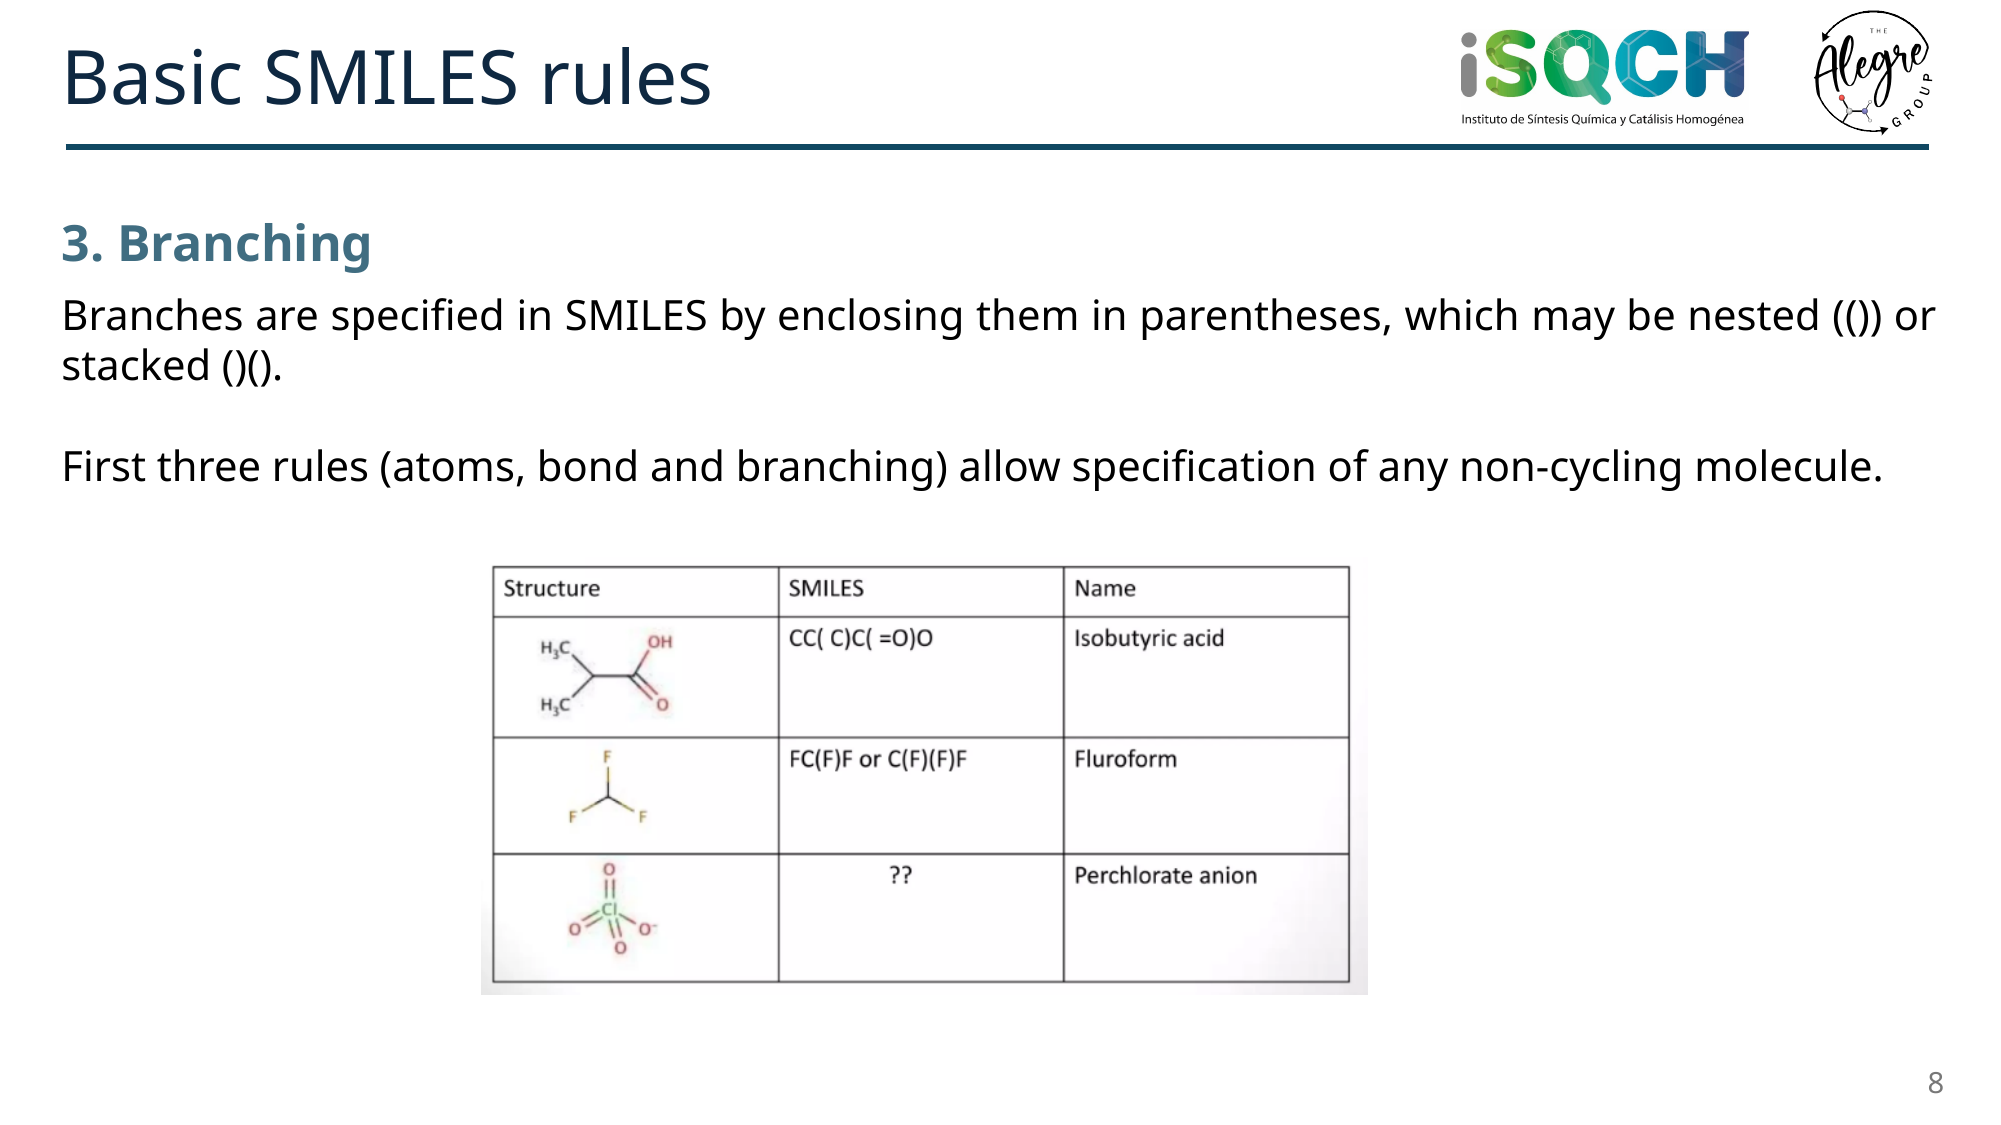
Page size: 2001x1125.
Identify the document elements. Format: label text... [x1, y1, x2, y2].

text_box 3. Branching Branches are specified in SMILES by enclosing them in parentheses, which may be nested (()) or stacked ()(). First three rules (atoms, bond and branching) allow specification of any non-cycling molecule. [46, 204, 1953, 547]
picture [1769, 1, 1975, 139]
picture [1461, 28, 1749, 127]
picture [480, 556, 1368, 996]
slide_number 8 [1830, 1056, 1960, 1113]
text_box Basic SMILES rules [46, 14, 1769, 135]
